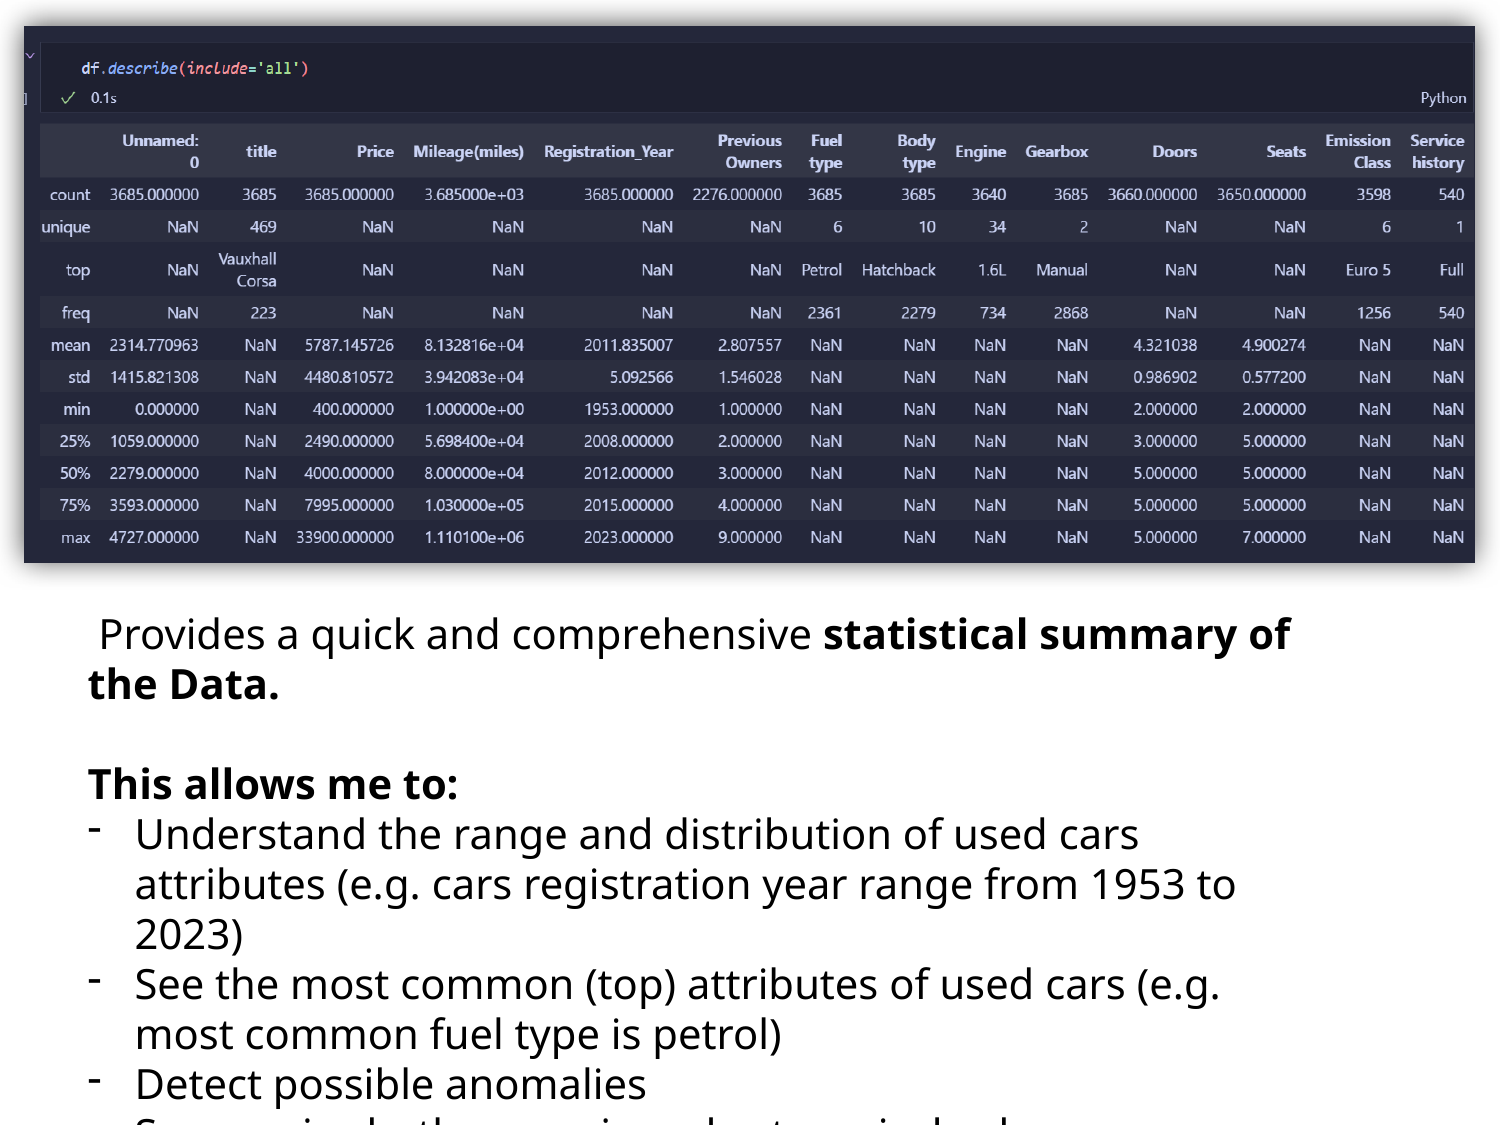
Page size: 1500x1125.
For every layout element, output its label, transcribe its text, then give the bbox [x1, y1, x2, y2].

text_box Provides a quick and comprehensive statistical summary of the Data. This allows me to: Understand the range and distribution of used cars attributes (e.g. cars registration year range from 1953 to 2023) See the most common (top) attributes of used cars (e.g. most common fuel type is petrol) Detect possible anomalies Summarize both numeric and categorical columns [72, 600, 1307, 1125]
picture [24, 25, 1476, 563]
